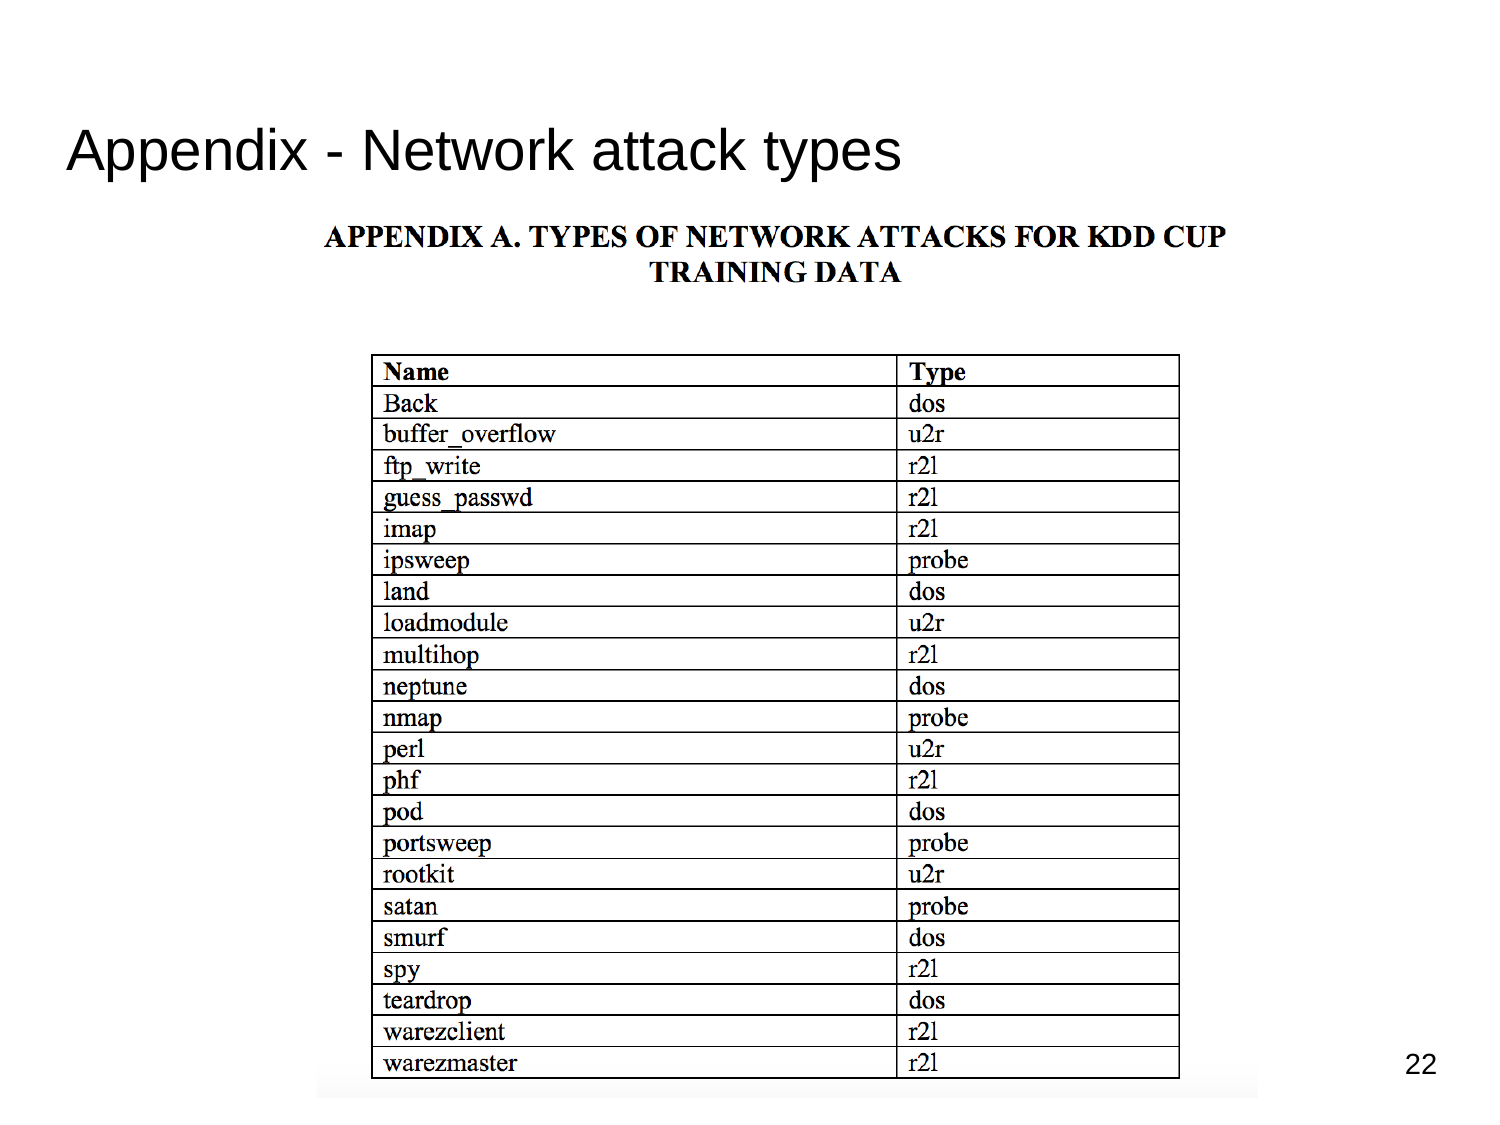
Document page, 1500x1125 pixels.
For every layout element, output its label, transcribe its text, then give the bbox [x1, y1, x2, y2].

slide_number 22 [1389, 1019, 1480, 1106]
picture [316, 210, 1259, 1098]
title Appendix - Network attack types [51, 97, 1449, 223]
